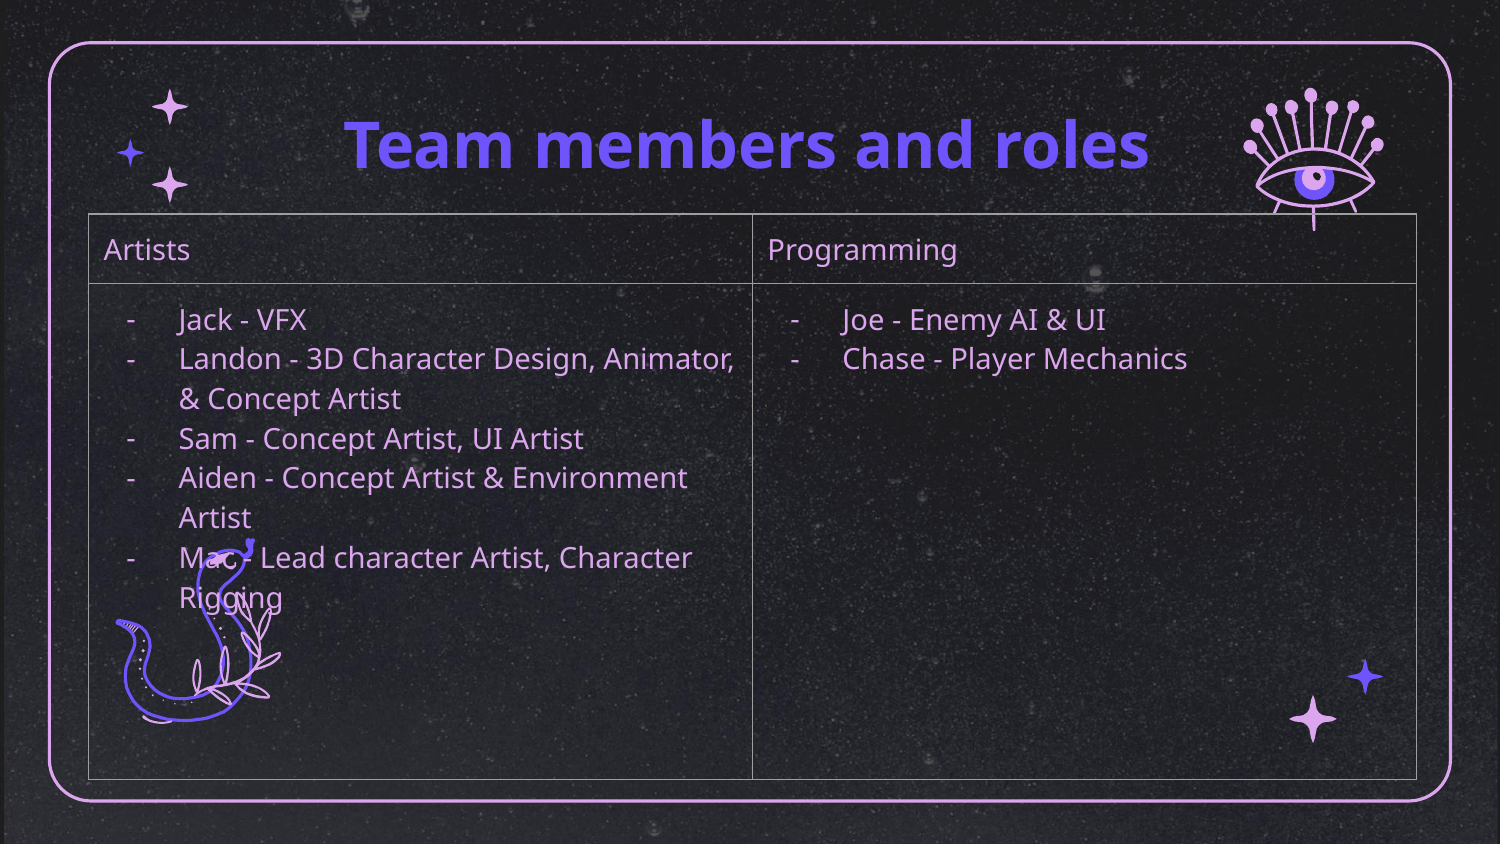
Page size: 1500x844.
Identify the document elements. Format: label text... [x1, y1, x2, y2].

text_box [1243, 88, 1384, 231]
table_cell Jack - VFX Landon - 3D Character Design, Animator, & Concept Artist Sam - Concept Artist, UI Artist Aiden - Concept Artist & Environment Artist Mac - Lead character Artist, Character Rigging [89, 284, 752, 779]
picture [0, 0, 1500, 844]
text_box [116, 539, 282, 725]
table_header Programming [753, 215, 1416, 283]
title Team members and roles [224, 46, 1270, 213]
table_cell Joe - Enemy AI & UI Chase - Player Mechanics [753, 284, 1416, 779]
table_header Artists [89, 215, 752, 283]
